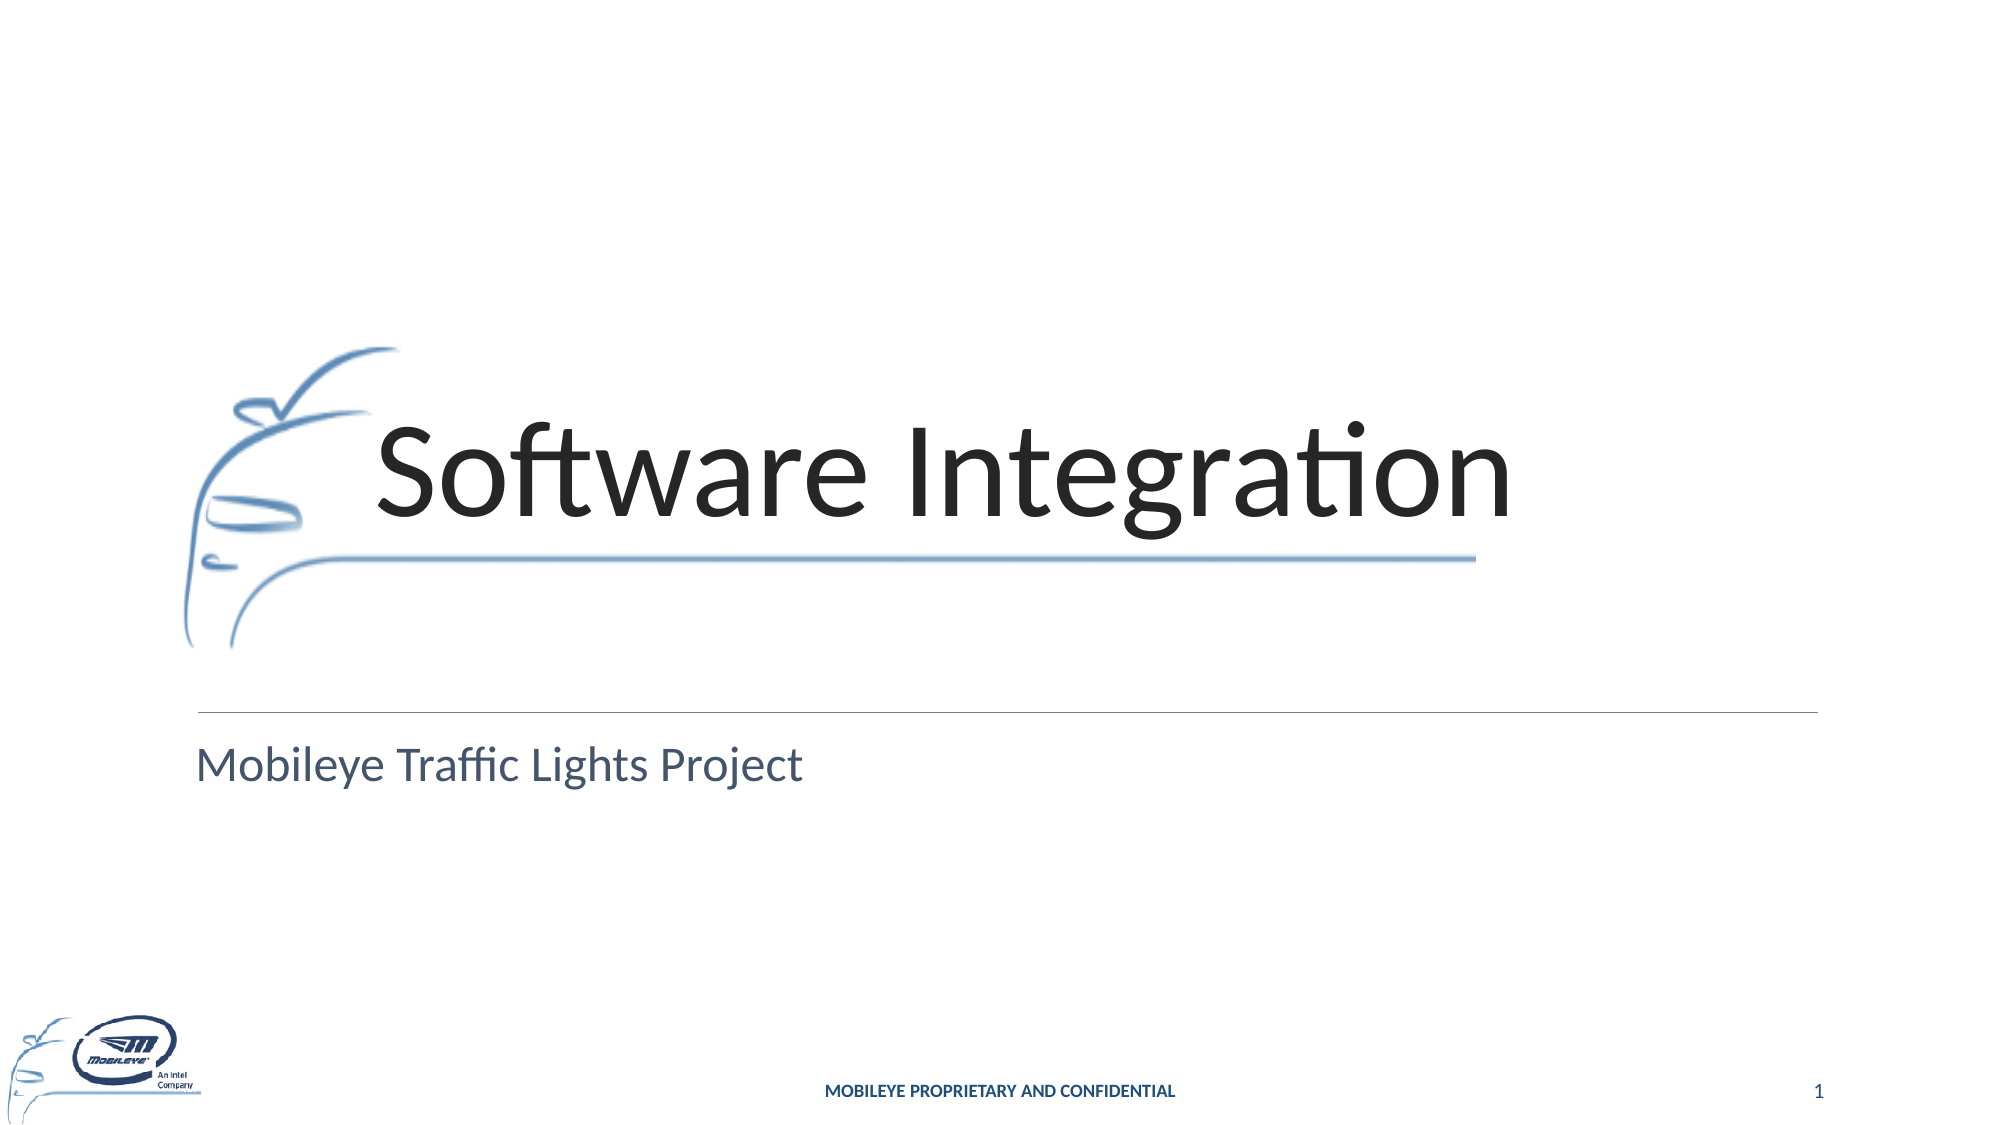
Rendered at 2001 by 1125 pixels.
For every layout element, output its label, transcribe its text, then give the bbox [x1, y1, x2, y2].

slide_number 1 [1624, 1059, 1840, 1120]
picture [0, 1013, 201, 1125]
picture [127, 328, 1476, 681]
title Software Integration [359, 291, 1774, 553]
footer MOBILEYE PROPRIETARY AND CONFIDENTIAL [604, 1059, 1396, 1120]
subtitle Mobileye Traffic Lights Project [180, 730, 1831, 919]
